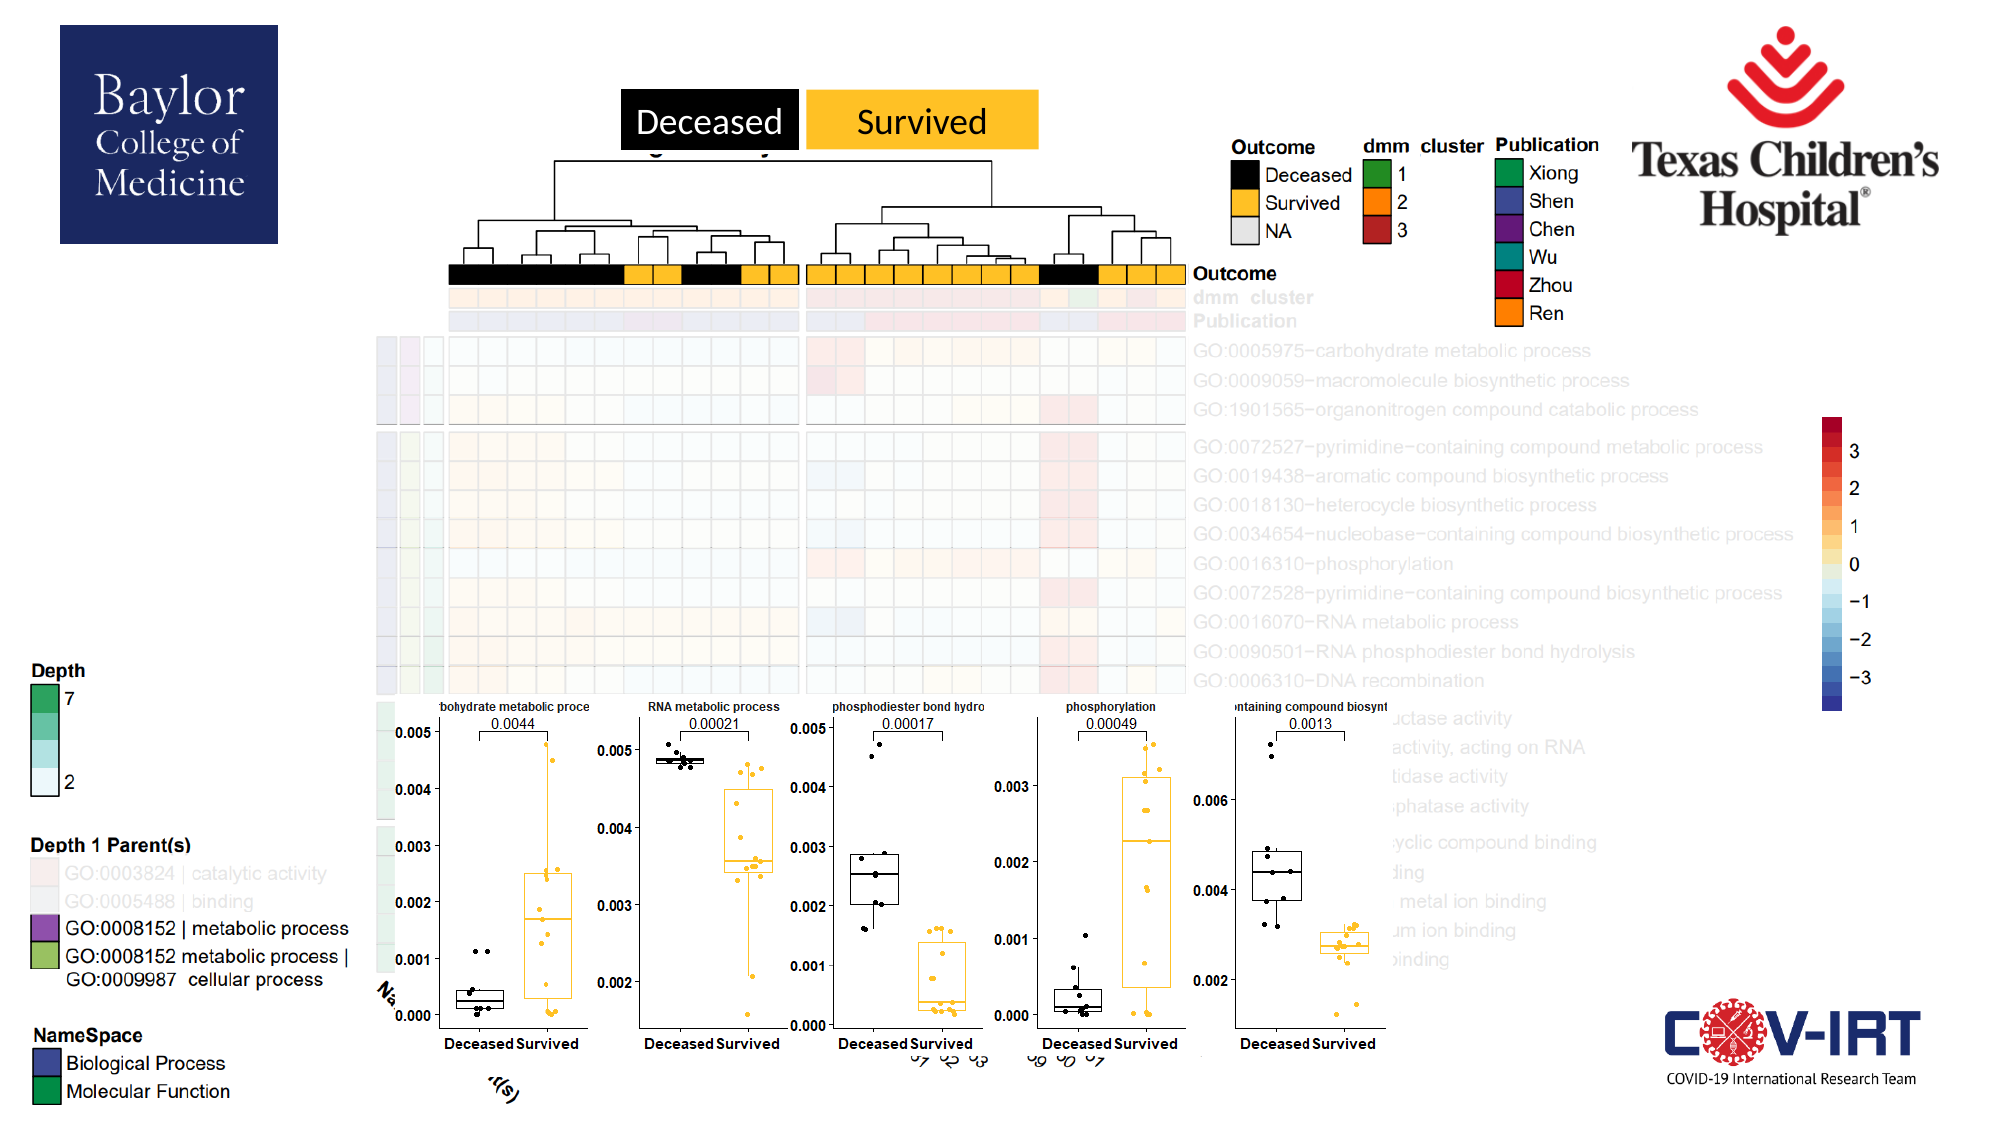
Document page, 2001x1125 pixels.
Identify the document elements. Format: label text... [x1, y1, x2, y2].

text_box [342, 263, 1797, 1114]
picture [1488, 132, 1621, 333]
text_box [24, 659, 342, 1105]
text_box Deceased [621, 89, 799, 150]
text_box Survived [806, 89, 1039, 150]
picture [355, 154, 1191, 263]
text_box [1356, 125, 1489, 250]
picture [60, 25, 278, 244]
picture [394, 694, 1393, 1077]
picture [1224, 132, 1357, 258]
picture [1797, 990, 1931, 1100]
picture [1812, 410, 1874, 715]
picture [1631, 25, 1940, 237]
